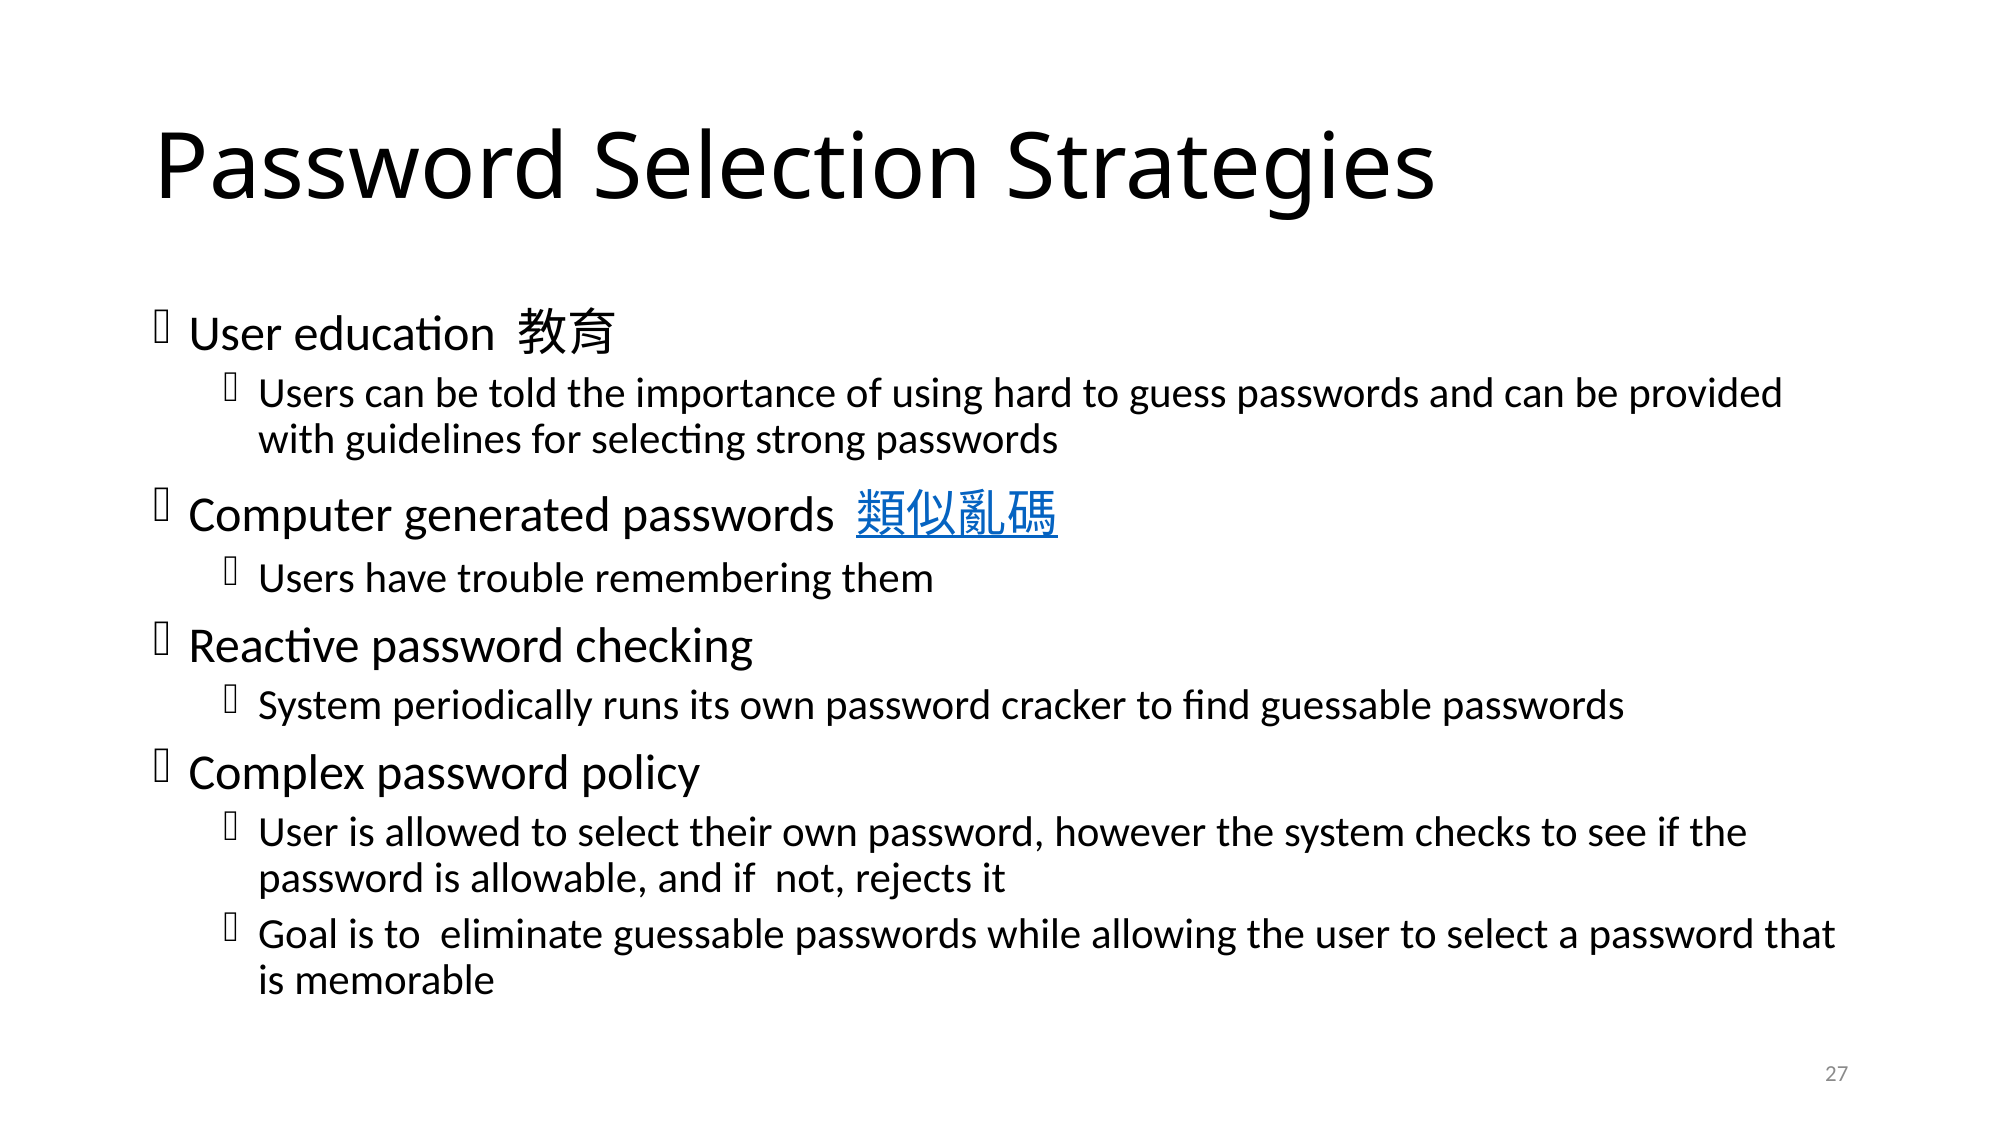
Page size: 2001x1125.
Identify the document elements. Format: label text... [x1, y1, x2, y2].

slide_number 27 [1413, 1042, 1864, 1103]
list User education 教育 Users can be told the importance of using hard to guess passwords and can be provided with guidelines for selecting strong passwords Computer generated passwords 類似亂碼 Users have trouble remembering them Reactive password checking System periodically runs its own password cracker to find guessable passwords Complex password policy User is allowed to select their own password, however the system checks to see if the password is allowable, and if not, rejects it Goal is to eliminate guessable passwords while allowing the user to select a password that is memorable [138, 299, 1864, 1014]
title Password Selection Strategies [138, 60, 1864, 278]
